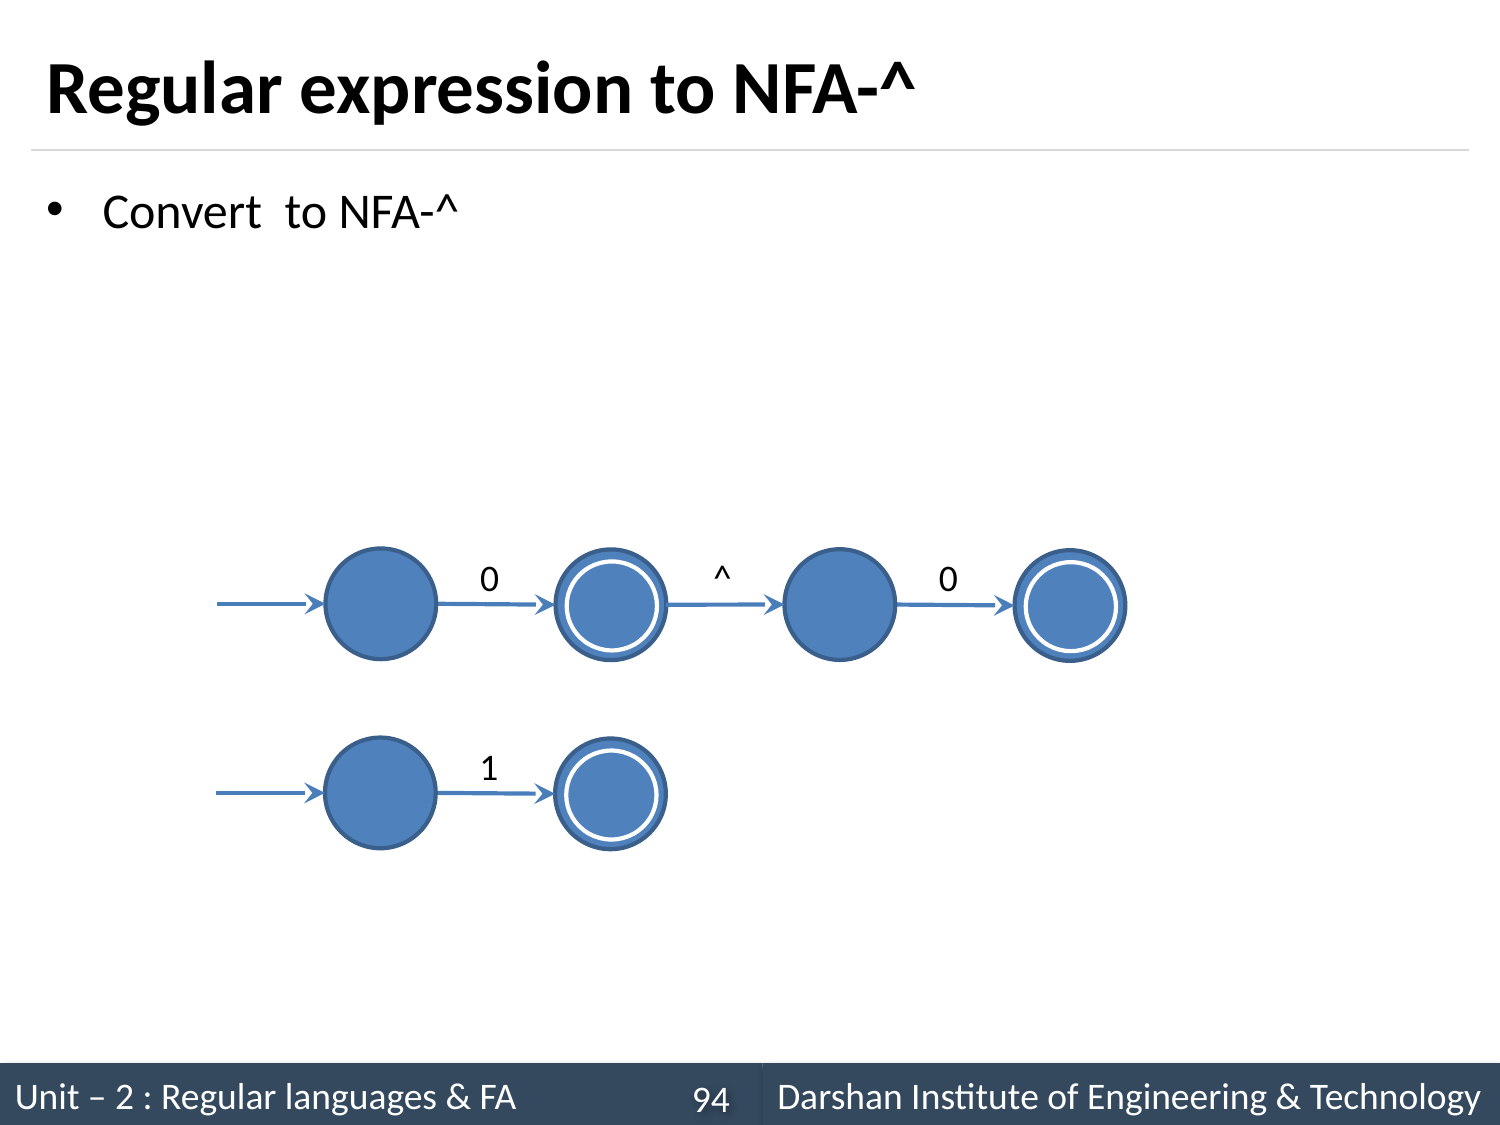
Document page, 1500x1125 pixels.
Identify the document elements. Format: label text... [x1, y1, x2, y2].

text_box [322, 735, 438, 851]
text_box [1023, 560, 1119, 654]
text_box [782, 547, 898, 663]
title Regular expression to NFA-^ [31, 17, 1469, 150]
text_box [553, 547, 669, 663]
text_box ^ [698, 546, 750, 604]
text_box [1012, 548, 1128, 663]
text_box [564, 559, 660, 653]
text_box 0 [465, 546, 517, 602]
text_box [323, 546, 439, 662]
text_box 0 [924, 546, 976, 602]
text_box 1 [464, 735, 517, 791]
text_box [564, 748, 659, 842]
text_box [553, 736, 668, 852]
